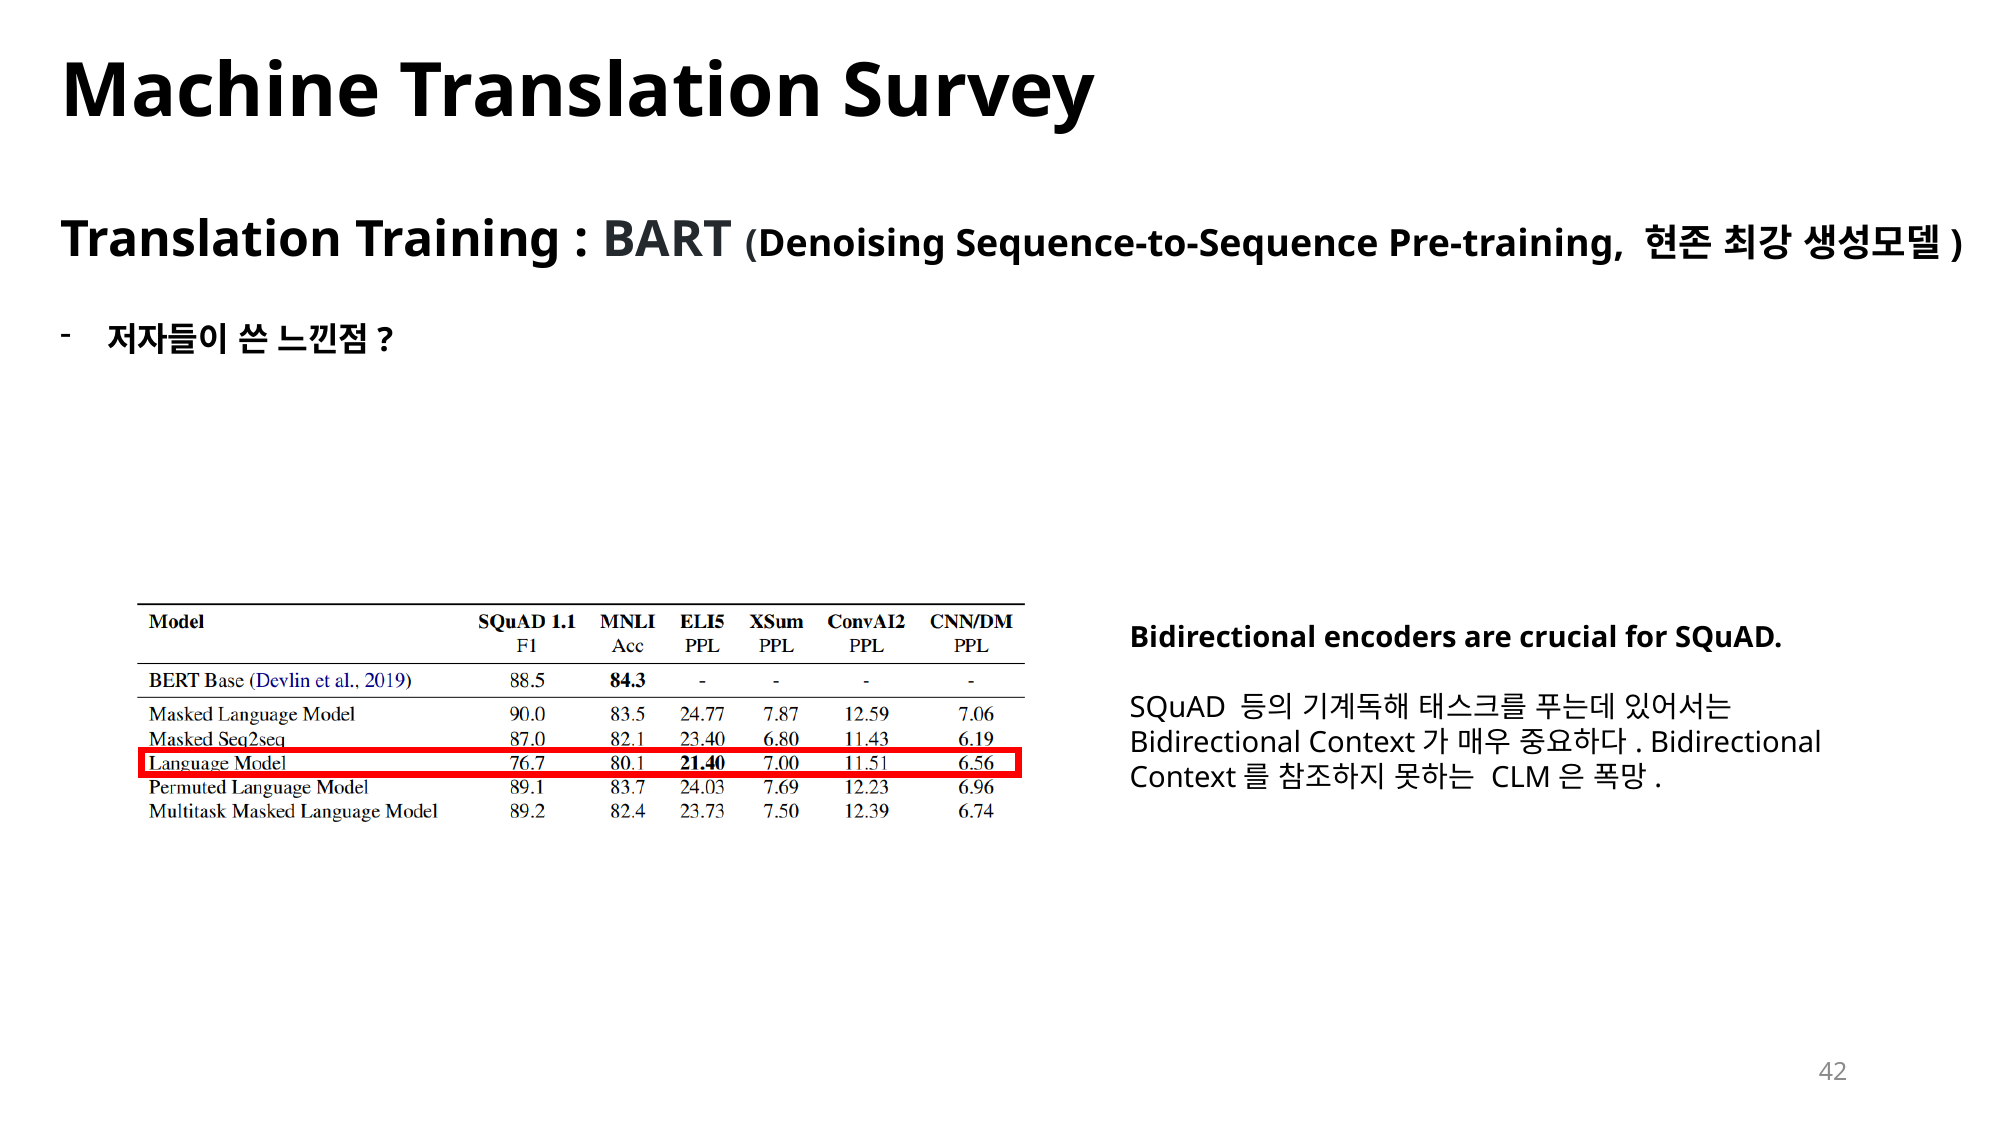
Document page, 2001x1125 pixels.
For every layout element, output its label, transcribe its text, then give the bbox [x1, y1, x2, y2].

picture [122, 592, 1038, 826]
text_box Translation Training : BART (Denoising Sequence-to-Sequence Pre-training, 현존 최강 생성모델) [45, 205, 2000, 1117]
slide_number 42 [1412, 1042, 1863, 1103]
title Machine Translation Survey [45, 0, 1271, 141]
